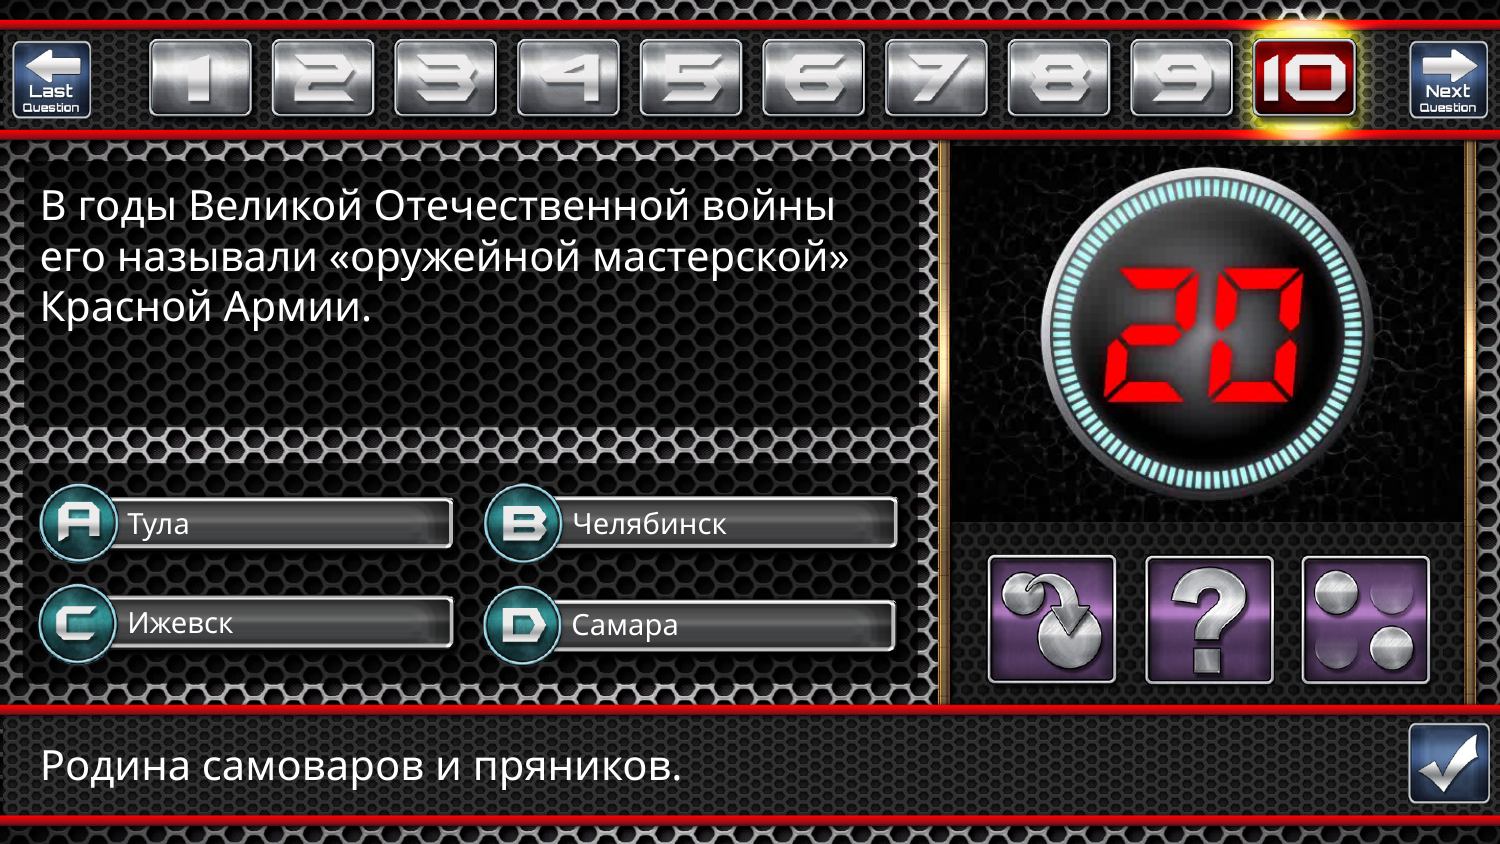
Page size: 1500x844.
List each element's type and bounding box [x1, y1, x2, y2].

text_box [951, 145, 1465, 523]
picture [0, 0, 1500, 844]
